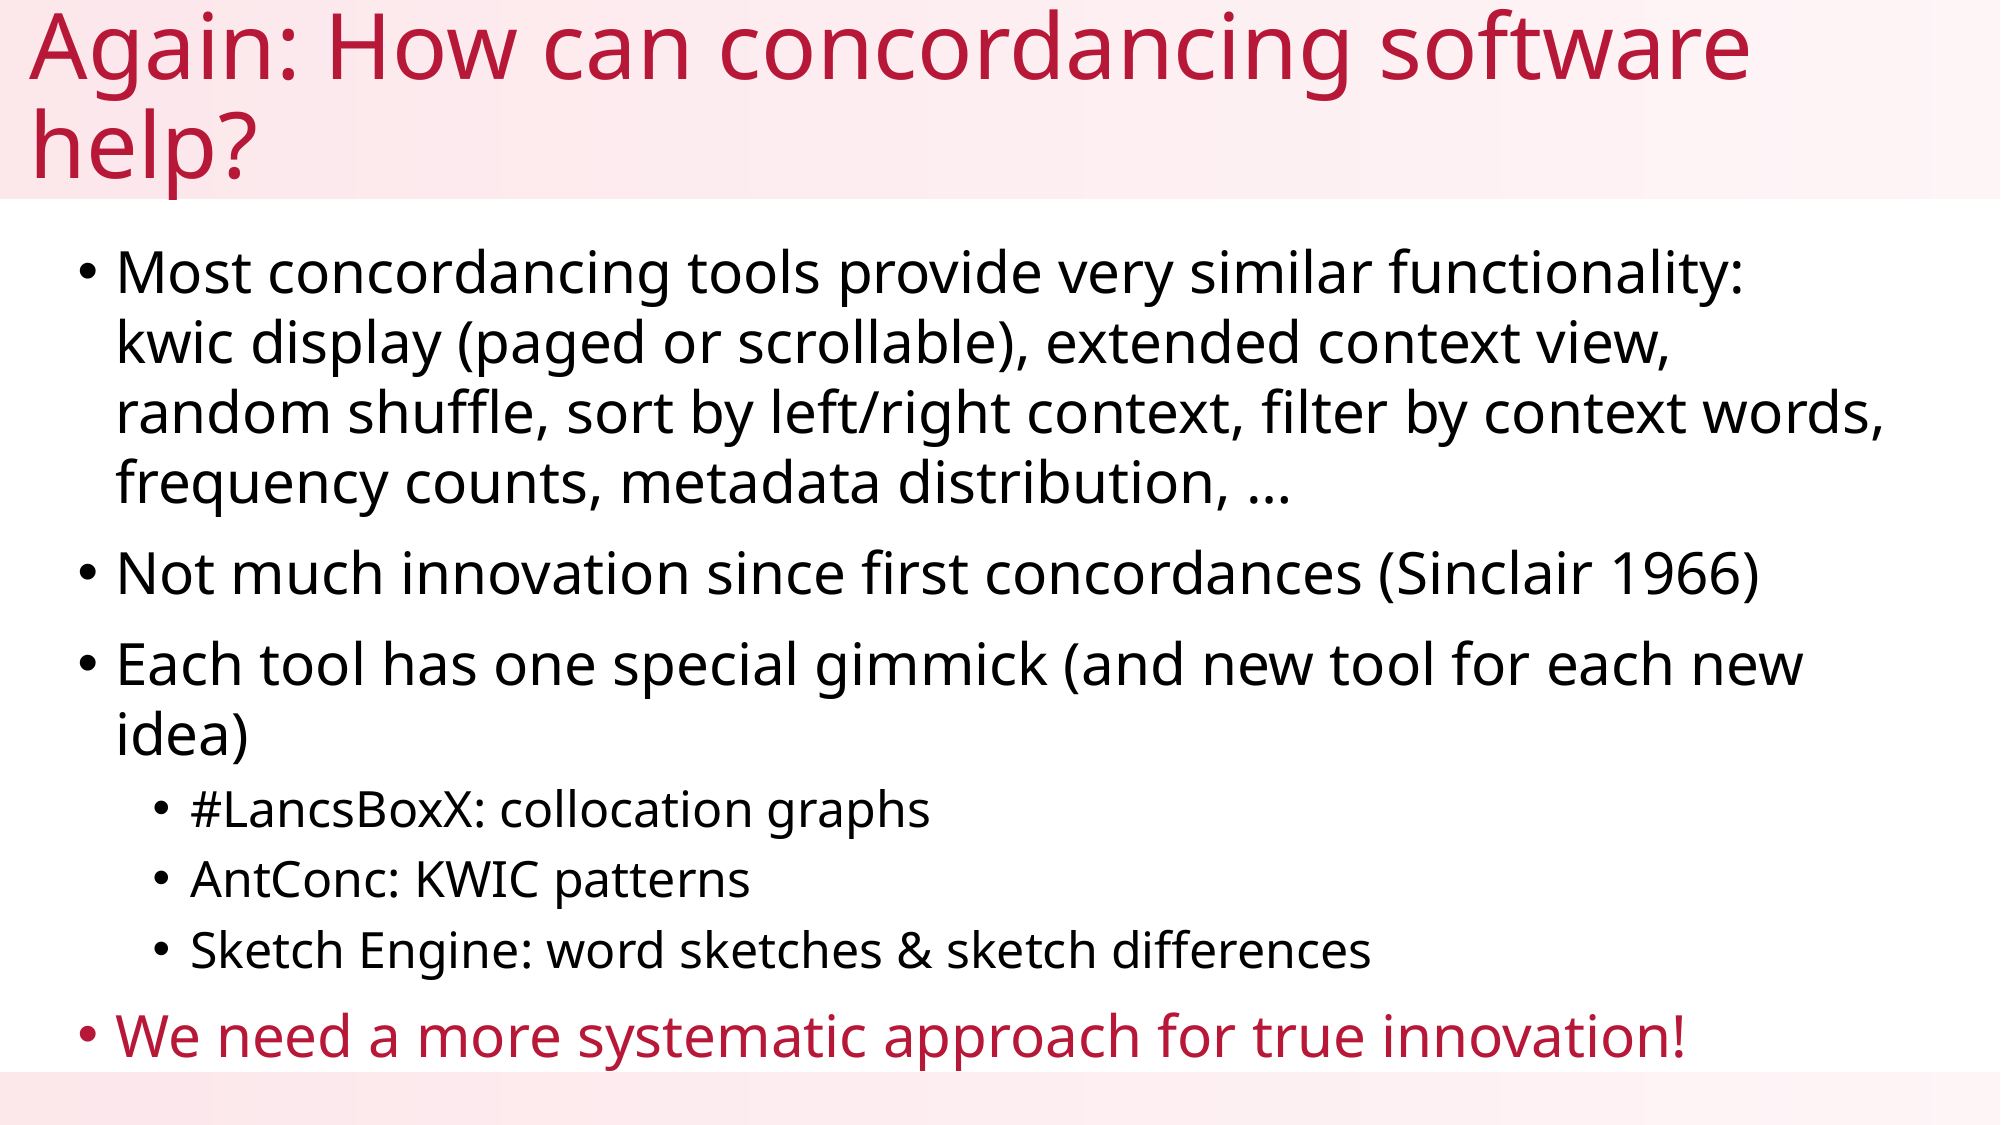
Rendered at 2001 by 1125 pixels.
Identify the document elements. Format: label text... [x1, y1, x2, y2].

title Again: How can concordancing software help? [0, 0, 1968, 199]
list Most concordancing tools provide very similar functionality: kwic display (paged or scrollable), extended context view, random shuffle, sort by left/right context, filter by context words, frequency counts, metadata distribution, … Not much innovation since first concordances (Sinclair 1966) Each tool has one special gimmick (and new tool for each new idea) #LancsBoxX: collocation graphs AntConc: KWIC patterns Sketch Engine: word sketches & sketch differences We need a more systematic approach for true innovation! [62, 227, 1938, 1014]
